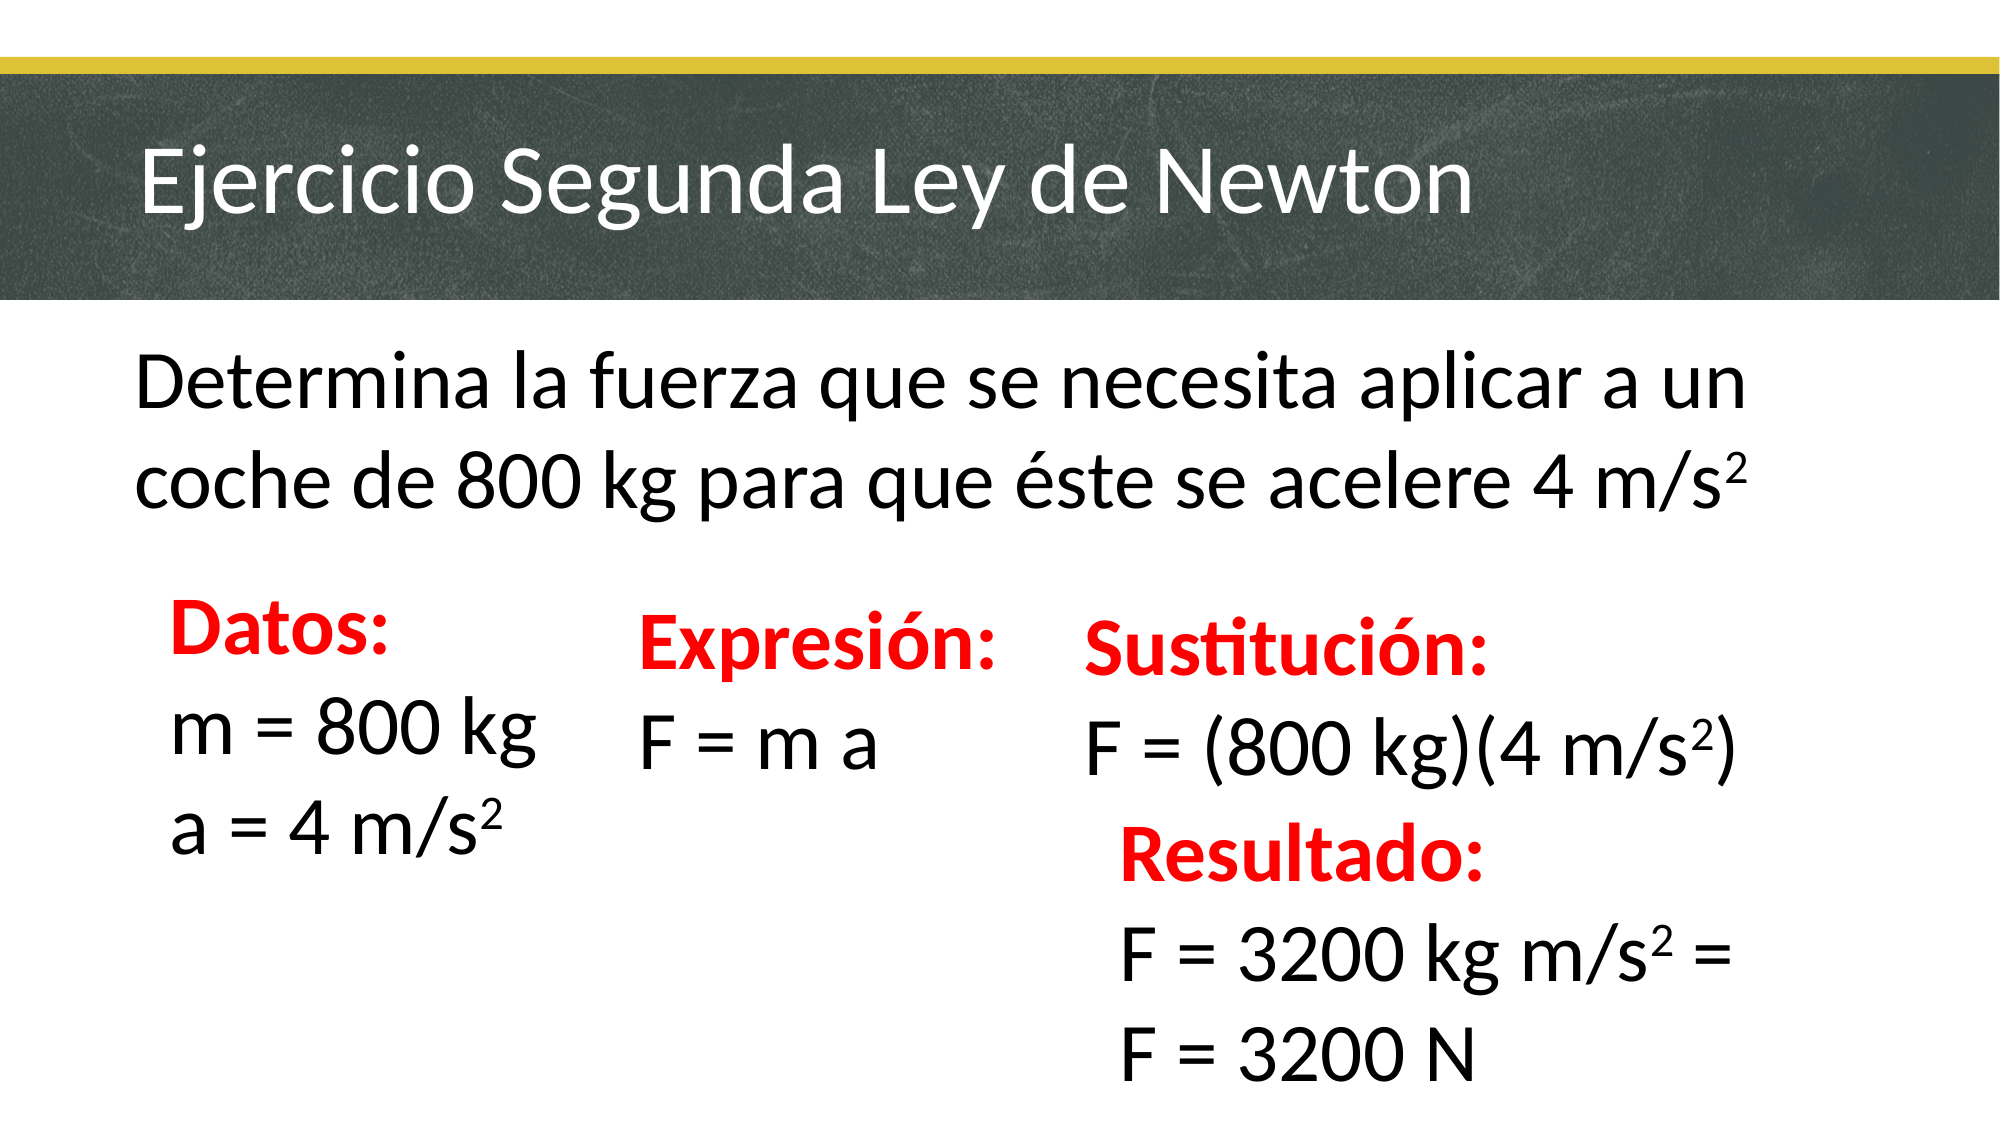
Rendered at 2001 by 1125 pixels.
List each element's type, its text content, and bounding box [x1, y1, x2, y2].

title Ejercicio Segunda Ley de Newton [123, 67, 1703, 291]
picture [0, 74, 2000, 300]
text_box Datos: m = 800 kg a = 4 m/s2 [155, 563, 619, 879]
text_box Expresión: F = m a [623, 578, 1087, 794]
text_box Resultado: F = 3200 kg m/s2 = F = 3200 N [1104, 790, 1845, 1106]
text_box Sustitución: F = (800 kg)(4 m/s2) [1069, 584, 1810, 800]
text_box Determina la fuerza que se necesita aplicar a un coche de 800 kg para que éste se acelere 4 m/s2 [119, 318, 1873, 533]
